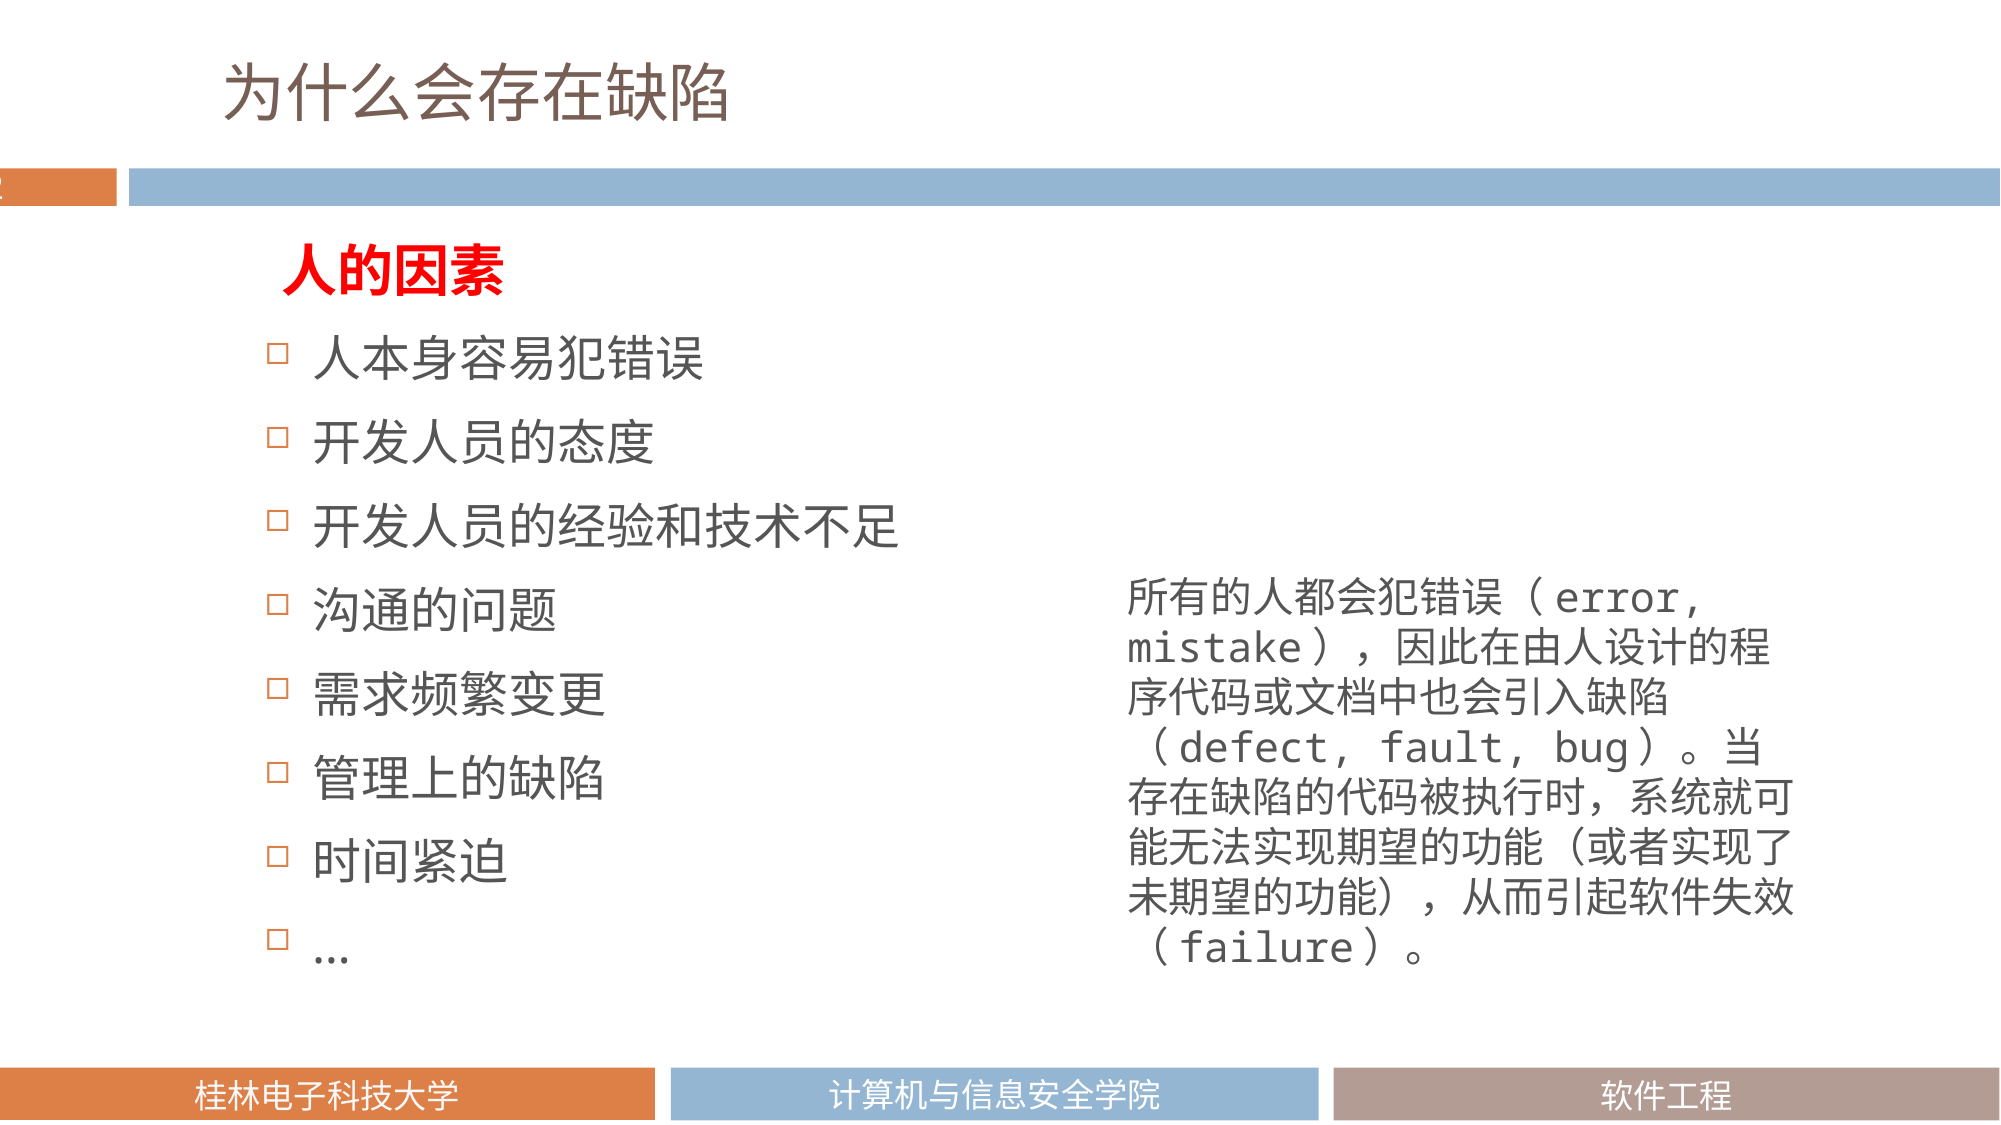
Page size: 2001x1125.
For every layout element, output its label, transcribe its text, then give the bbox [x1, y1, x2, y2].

text_box 所有的人都会犯错误（error, mistake），因此在由人设计的程序代码或文档中也会引入缺陷（defect, fault, bug）。当存在缺陷的代码被执行时，系统就可能无法实现期望的功能（或者实现了未期望的功能），从而引起软件失效（failure）。 [1094, 563, 1816, 882]
list 人的因素 人本身容易犯错误 开发人员的态度 开发人员的经验和技术不足 沟通的问题 需求频繁变更 管理上的缺陷 时间紧迫 … [249, 242, 1676, 986]
title 为什么会存在缺陷 [205, 44, 1676, 138]
